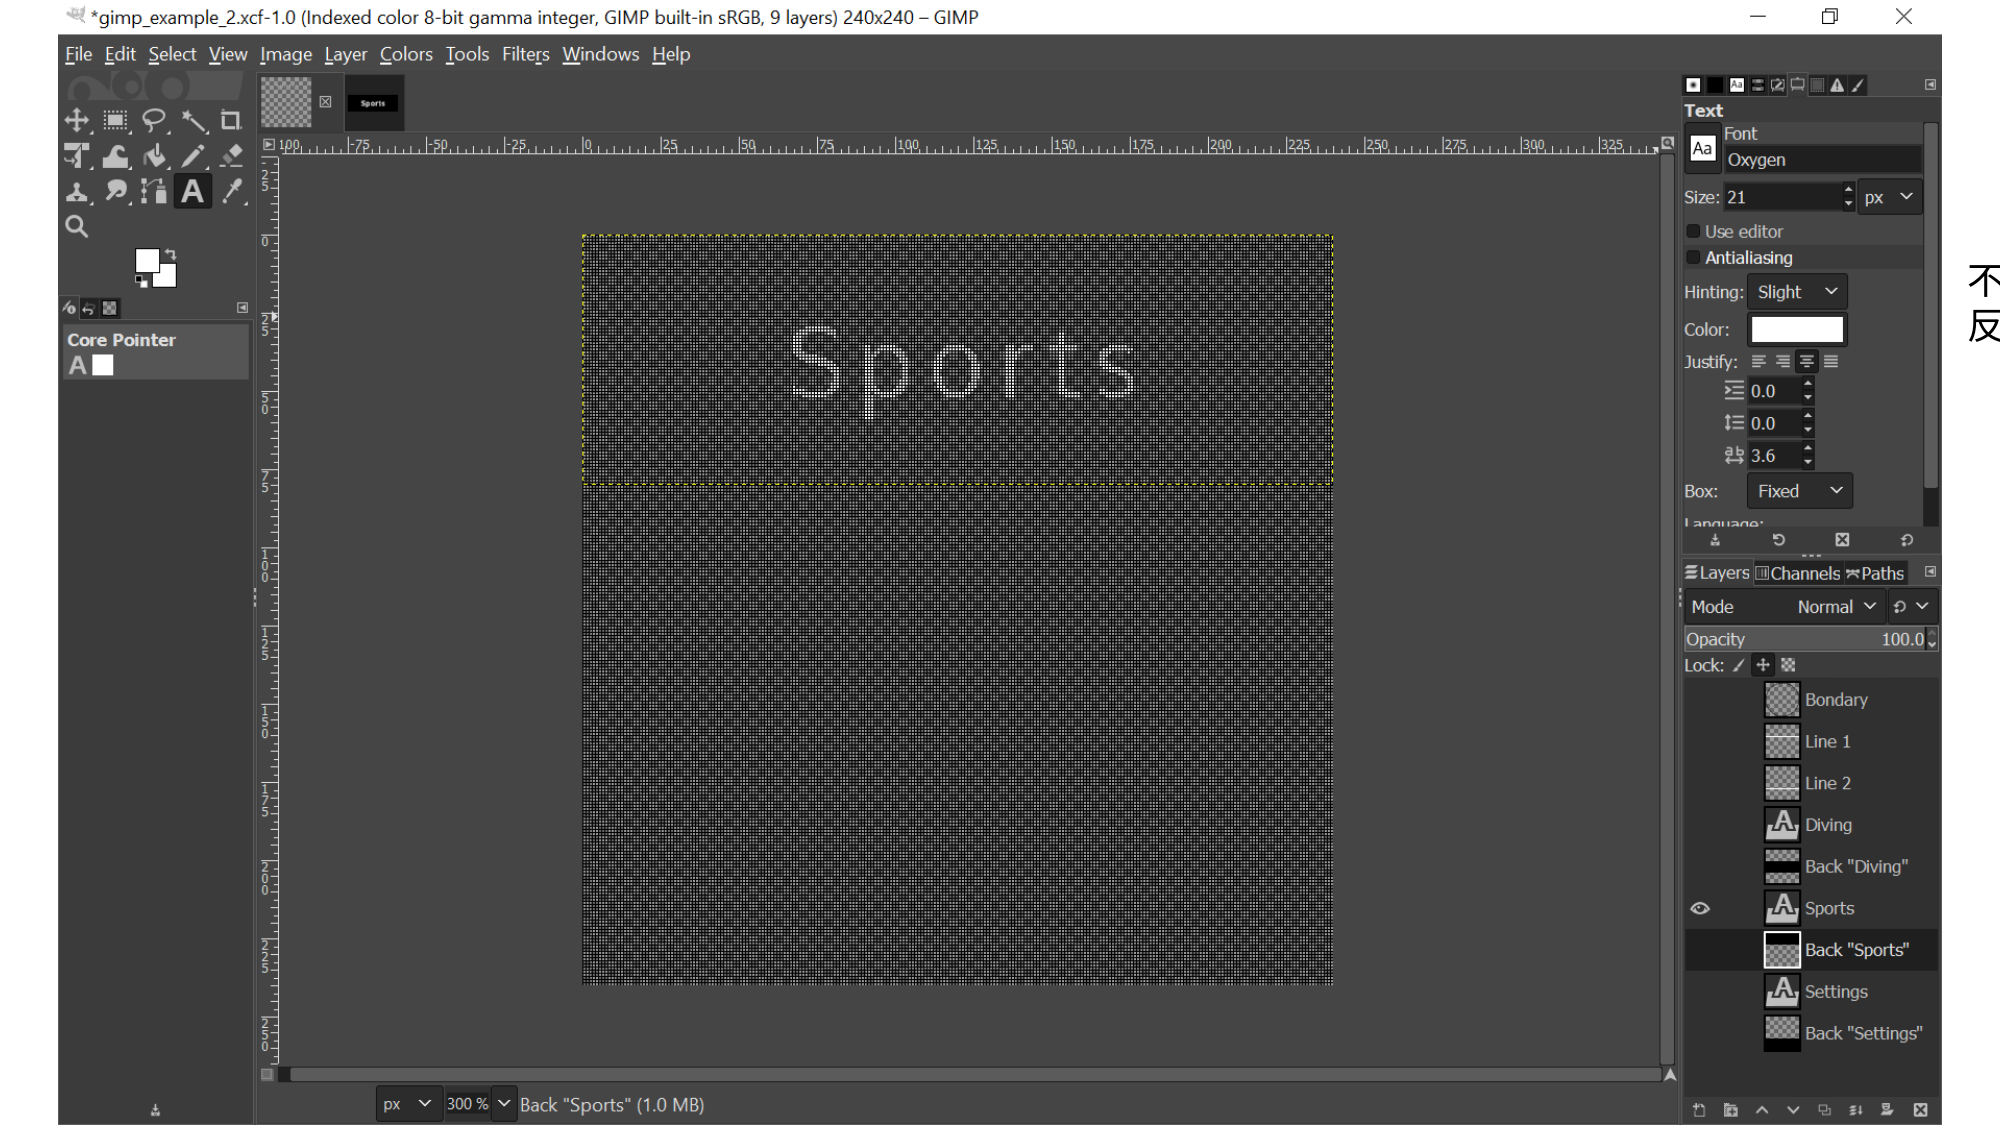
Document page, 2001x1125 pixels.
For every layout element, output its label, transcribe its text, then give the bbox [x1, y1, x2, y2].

picture [58, 0, 1942, 1125]
text_box 不要勾選反鋸齒 [1953, 249, 2000, 355]
